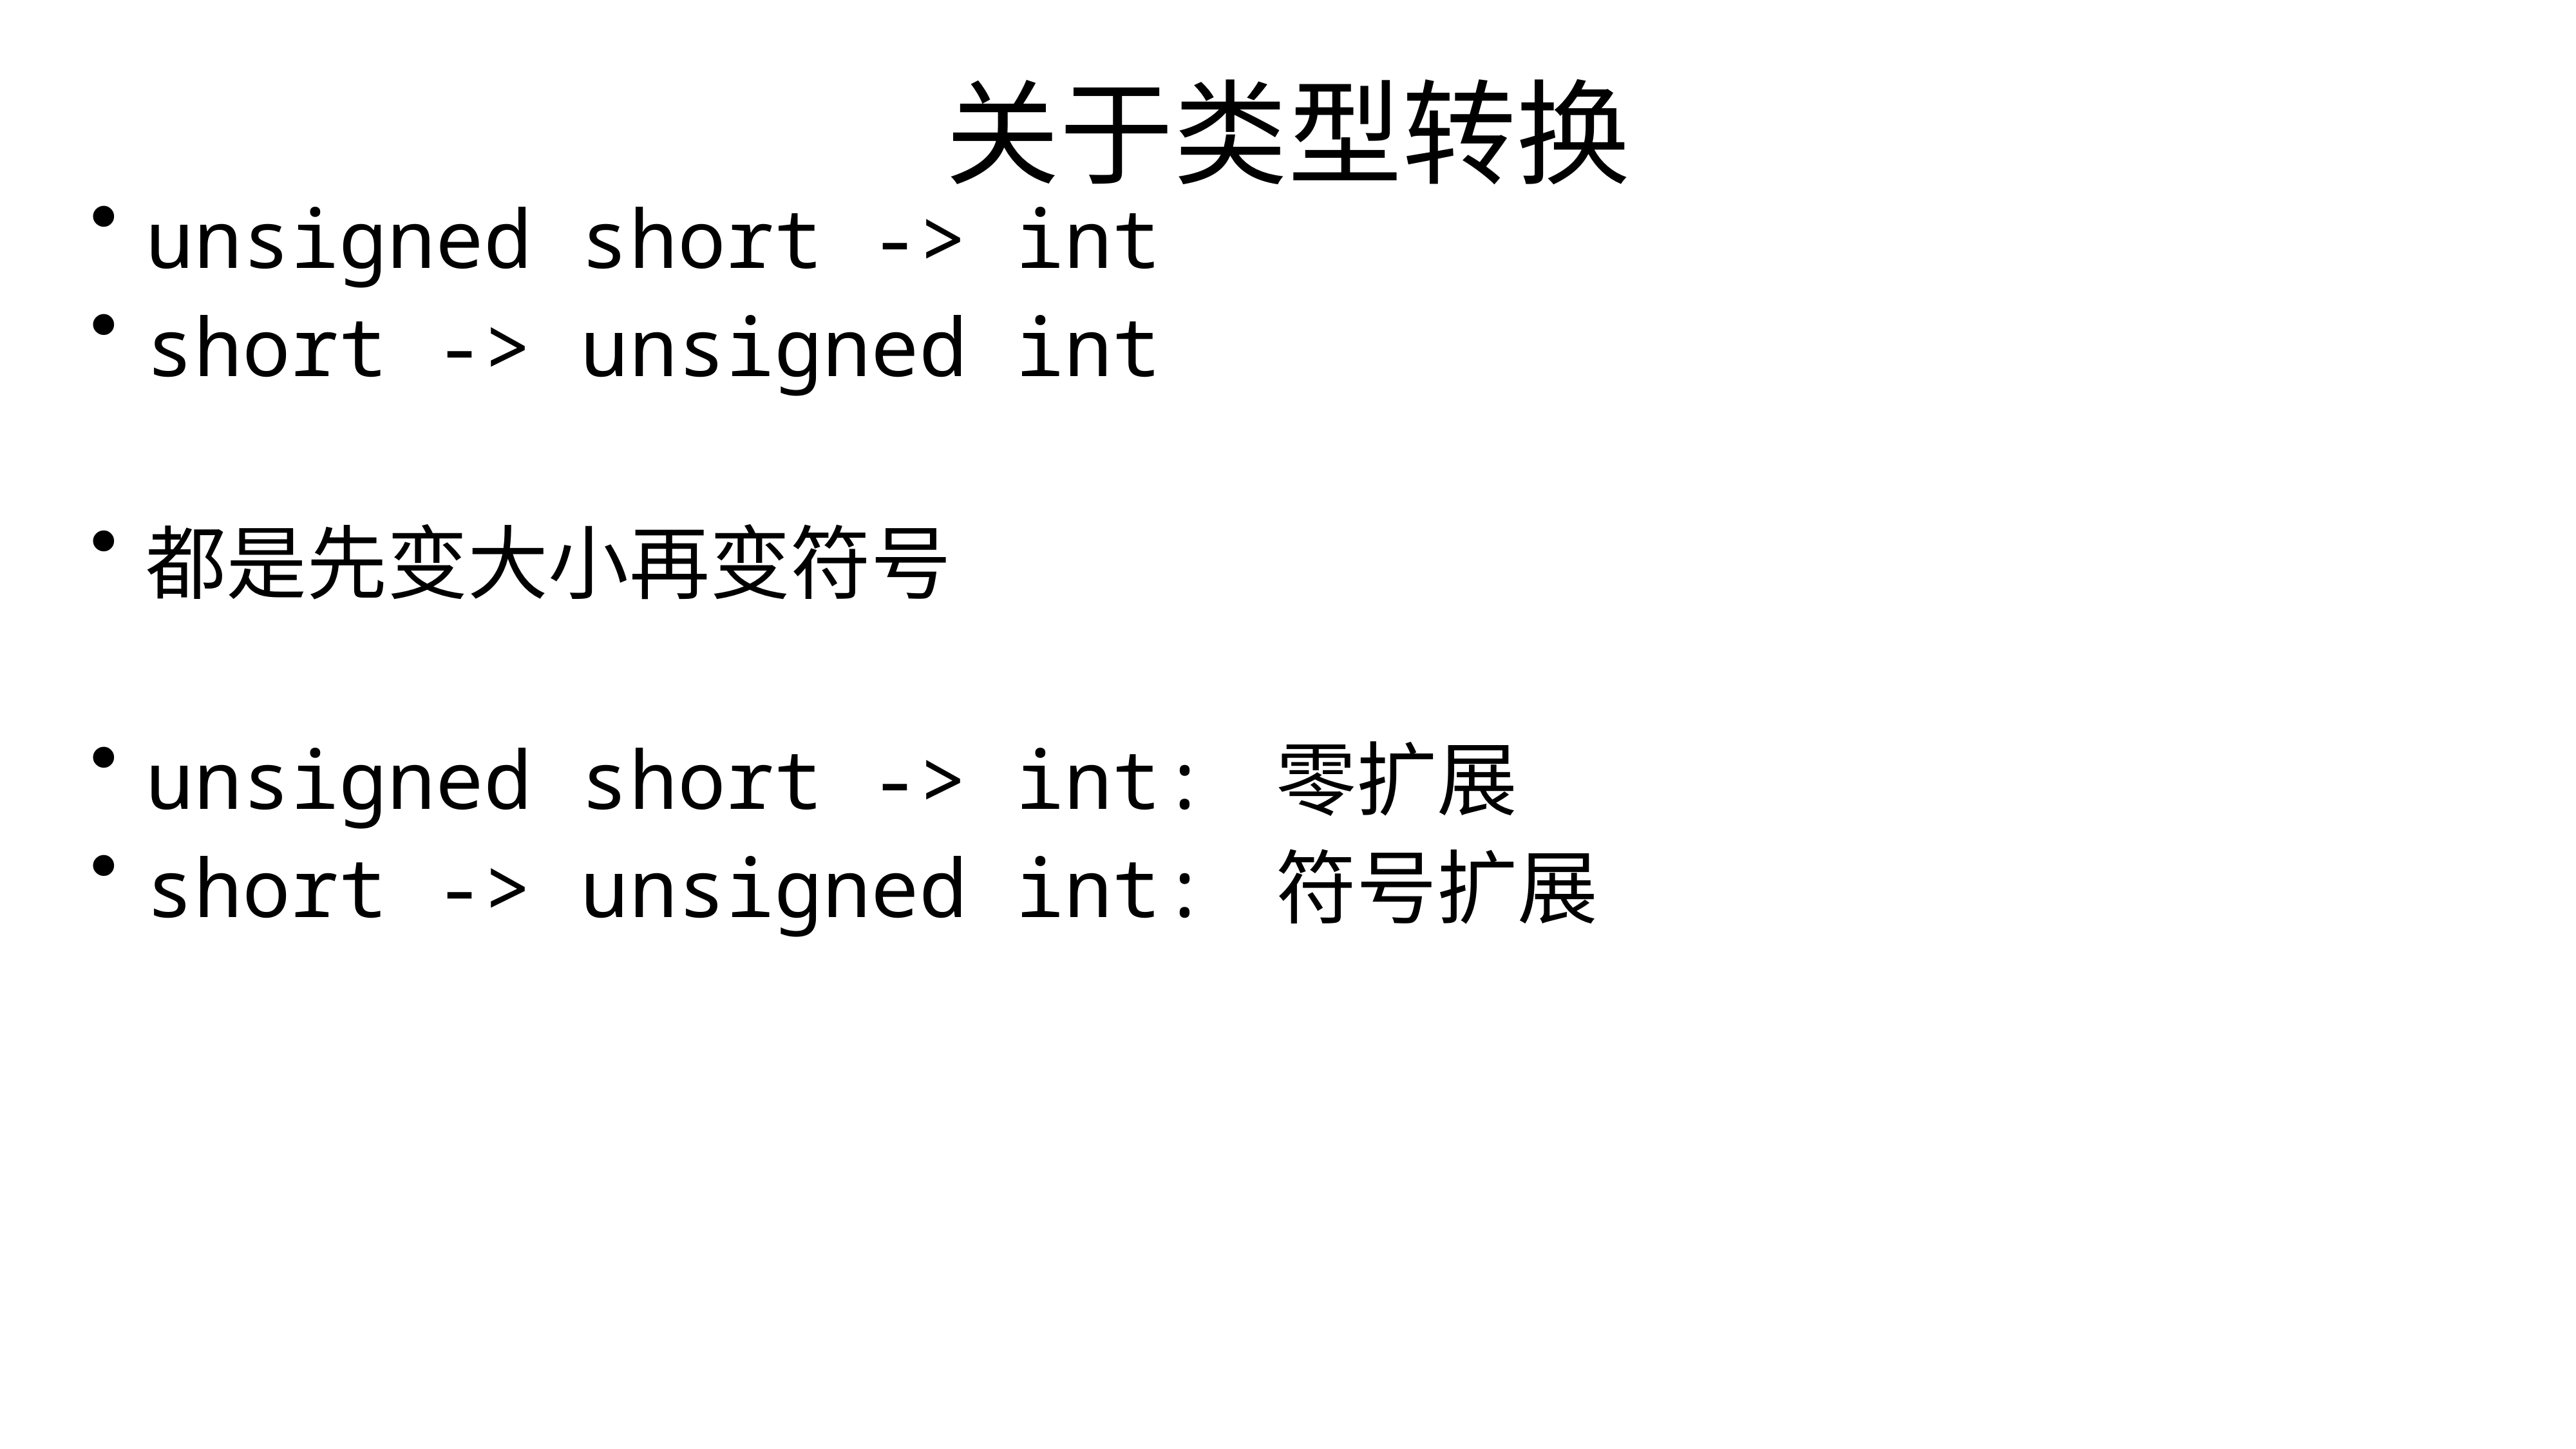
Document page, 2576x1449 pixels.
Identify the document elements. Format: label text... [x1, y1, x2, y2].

text_box 关于类型转换 [940, 56, 1636, 204]
text_box unsigned short -> int short -> unsigned int 都是先变大小再变符号 unsigned short -> int: 零扩展 short -> unsigned int: 符号扩展 [84, 240, 1604, 929]
